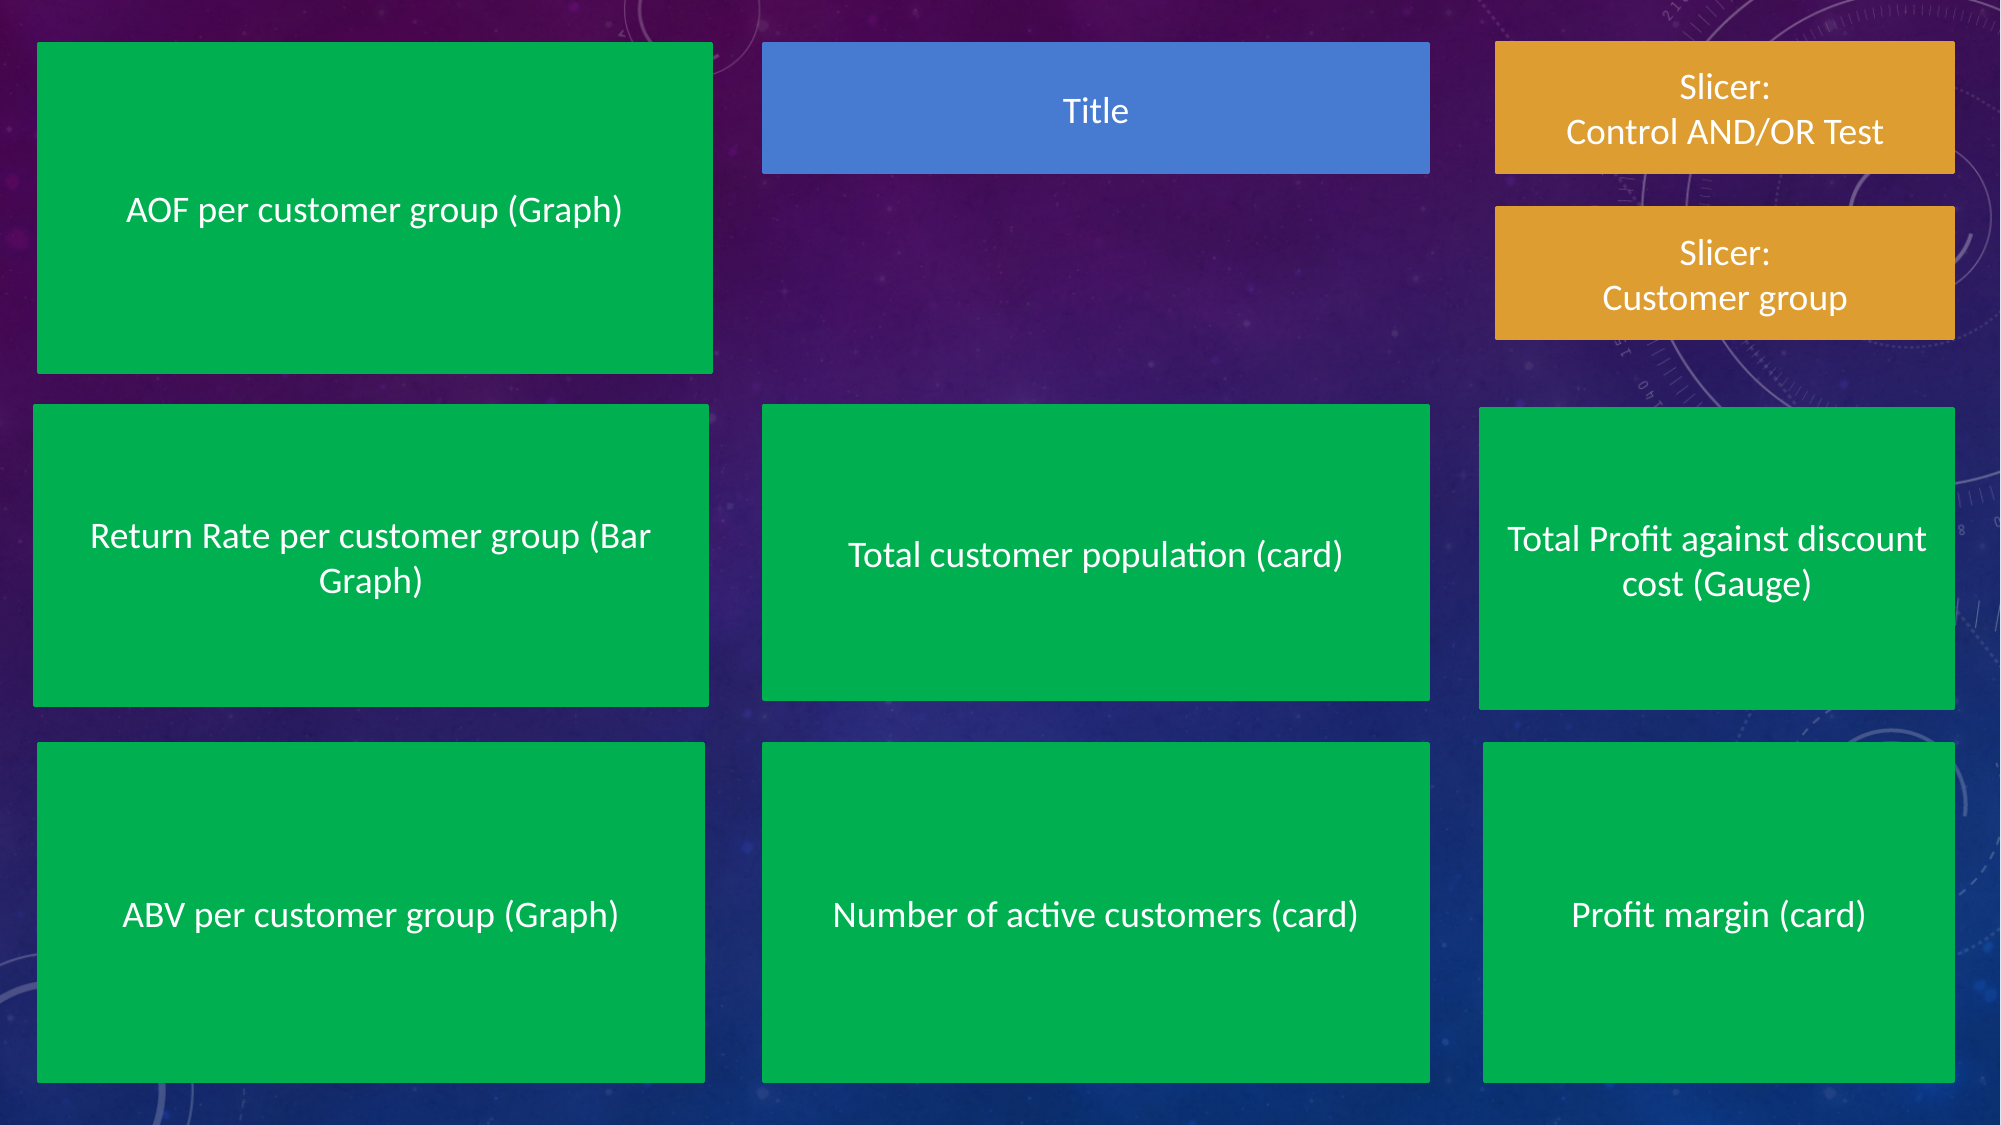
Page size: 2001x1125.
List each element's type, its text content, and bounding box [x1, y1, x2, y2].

text_box AOF per customer group (Graph) [37, 42, 713, 374]
picture [0, 0, 2001, 1125]
text_box Slicer: Customer group [1495, 206, 1955, 340]
text_box Total Profit against discount cost (Gauge) [1479, 407, 1955, 710]
text_box Title [762, 42, 1430, 174]
text_box Return Rate per customer group (Bar Graph) [33, 404, 709, 707]
text_box Slicer: Control AND/OR Test [1495, 41, 1955, 174]
text_box Number of active customers (card) [762, 742, 1430, 1083]
text_box Profit margin (card) [1483, 742, 1955, 1083]
text_box Total customer population (card) [762, 404, 1430, 701]
text_box ABV per customer group (Graph) [37, 742, 705, 1083]
